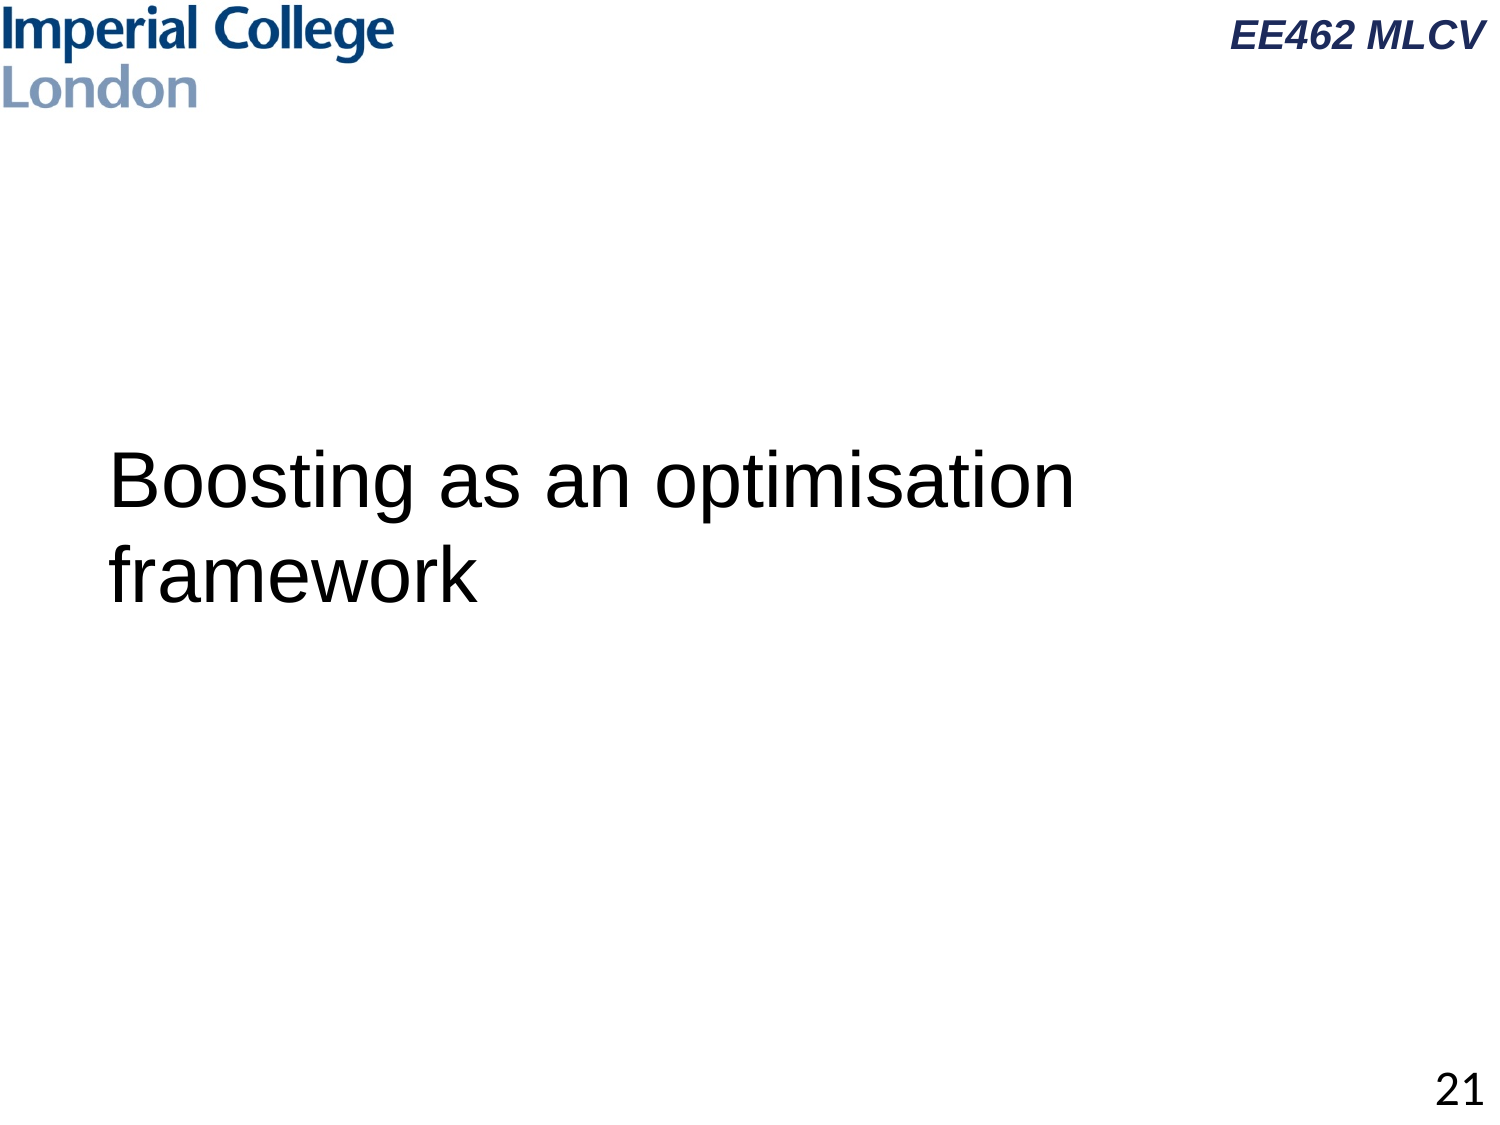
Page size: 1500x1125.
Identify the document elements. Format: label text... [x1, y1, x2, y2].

title Boosting as an optimisation framework [93, 420, 1395, 684]
picture [0, 0, 397, 113]
slide_number 21 [1358, 1042, 1500, 1121]
